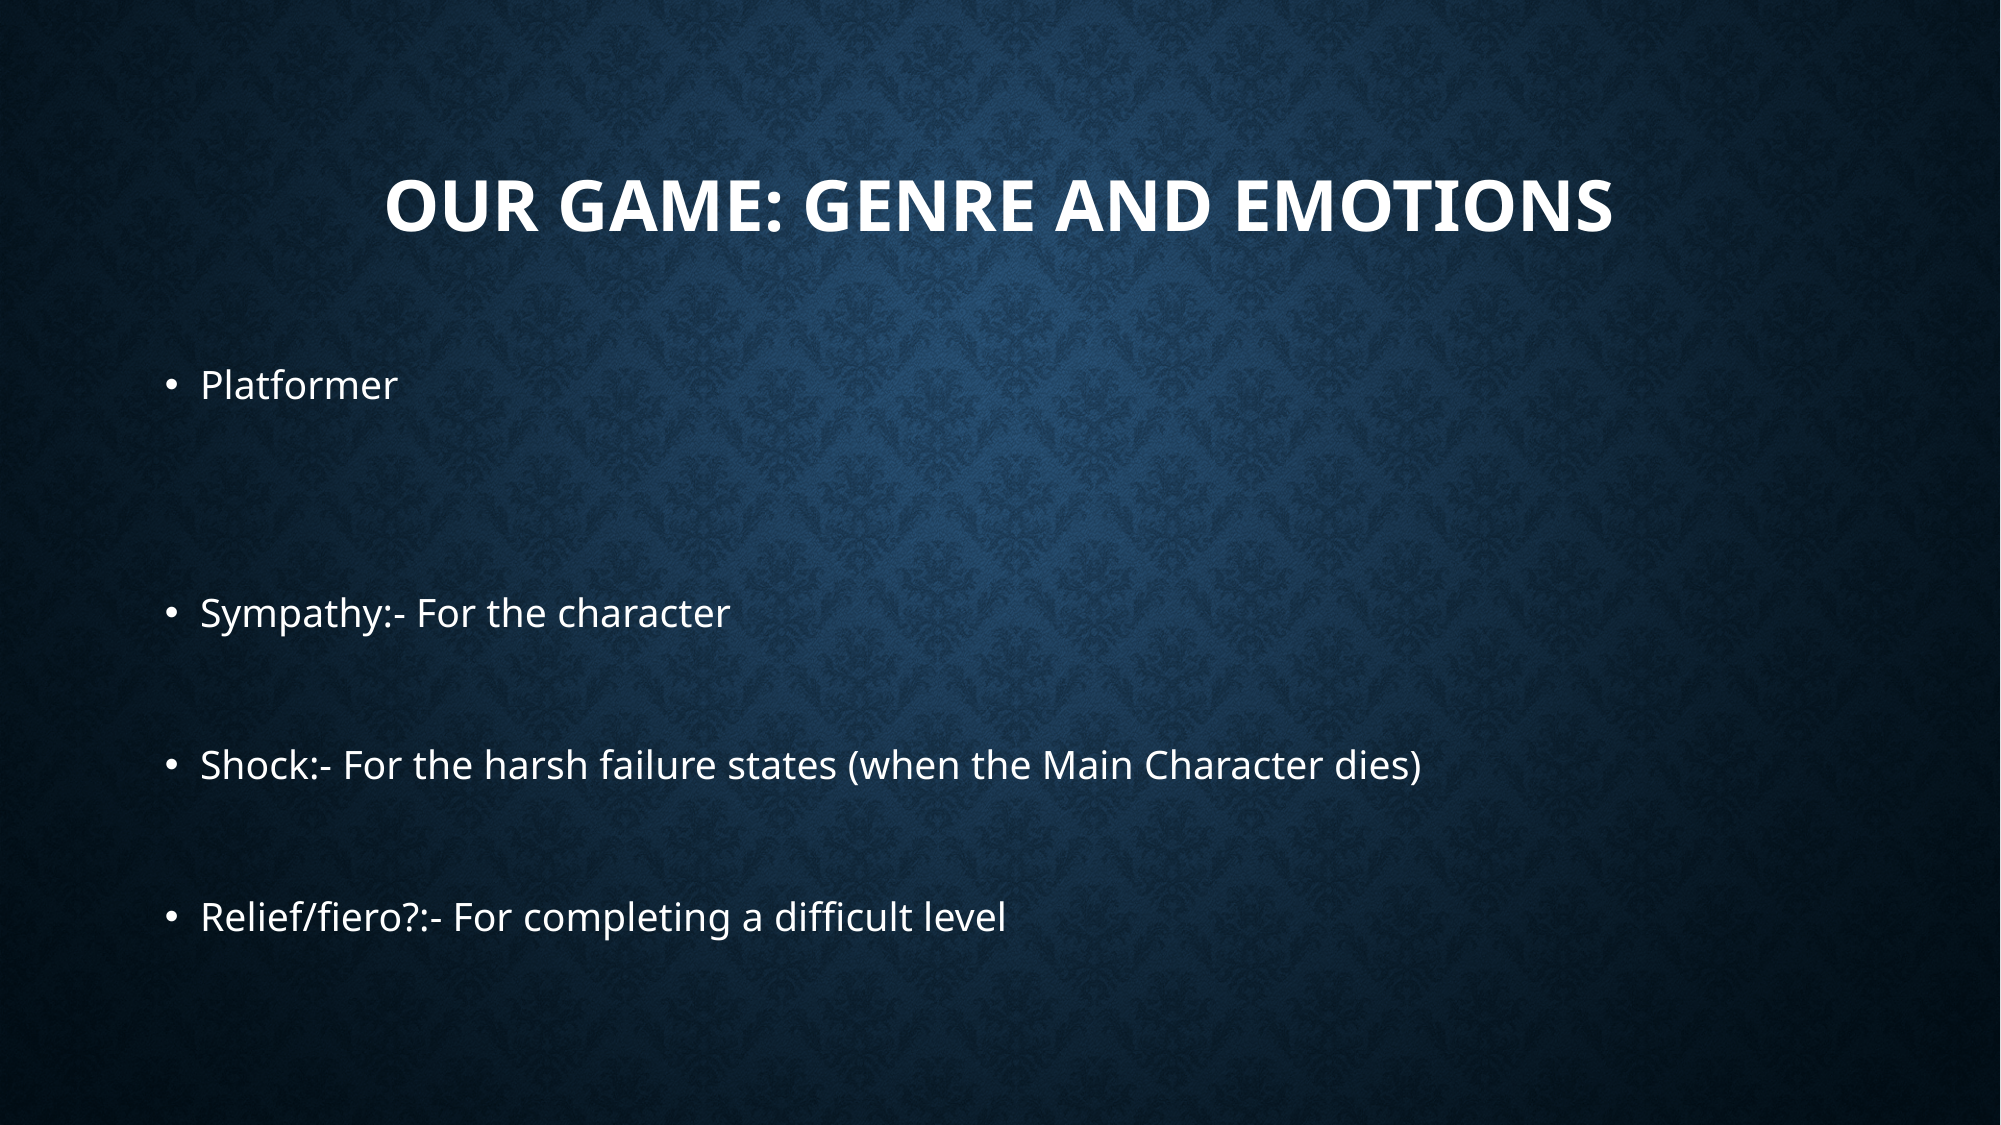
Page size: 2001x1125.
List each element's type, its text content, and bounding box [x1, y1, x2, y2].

title Our Game: Genre and Emotions [149, 99, 1849, 318]
list Platformer Sympathy:- For the character Shock:- For the harsh failure states (when the Main Character dies) Relief/fiero?:- For completing a difficult level [149, 343, 1849, 950]
